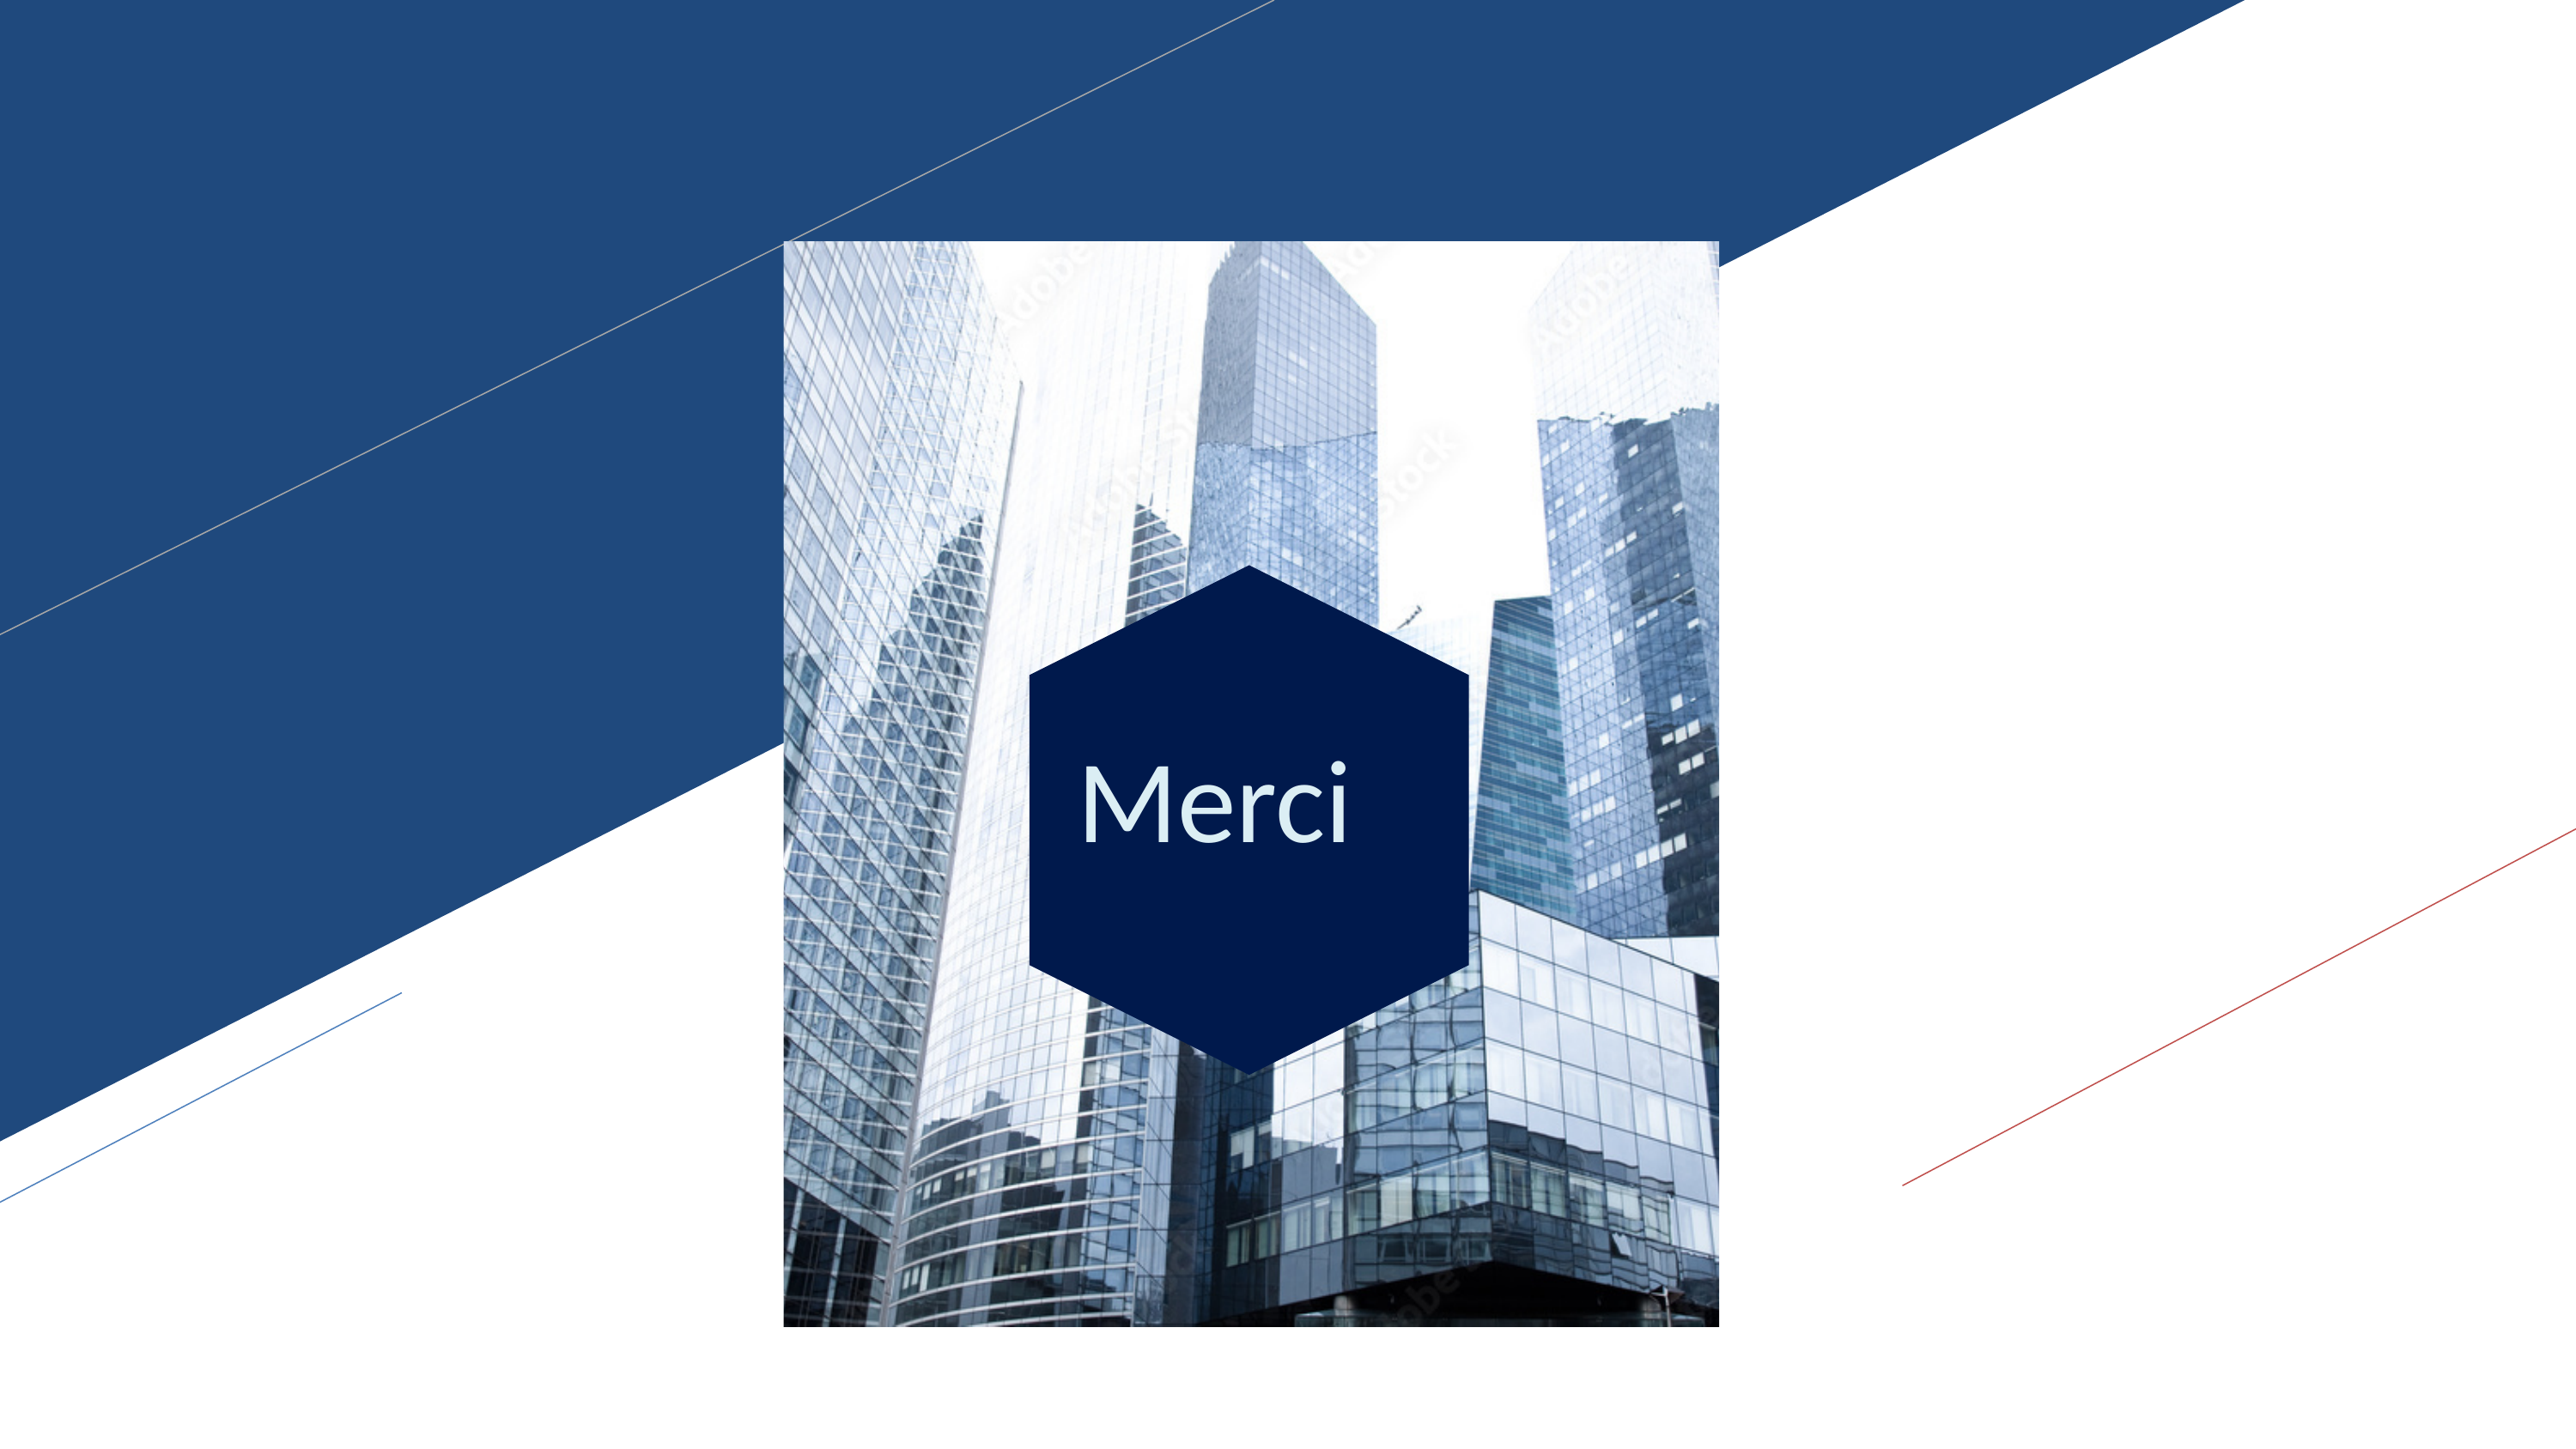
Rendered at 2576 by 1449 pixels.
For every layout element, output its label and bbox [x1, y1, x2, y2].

picture [783, 241, 1720, 1327]
